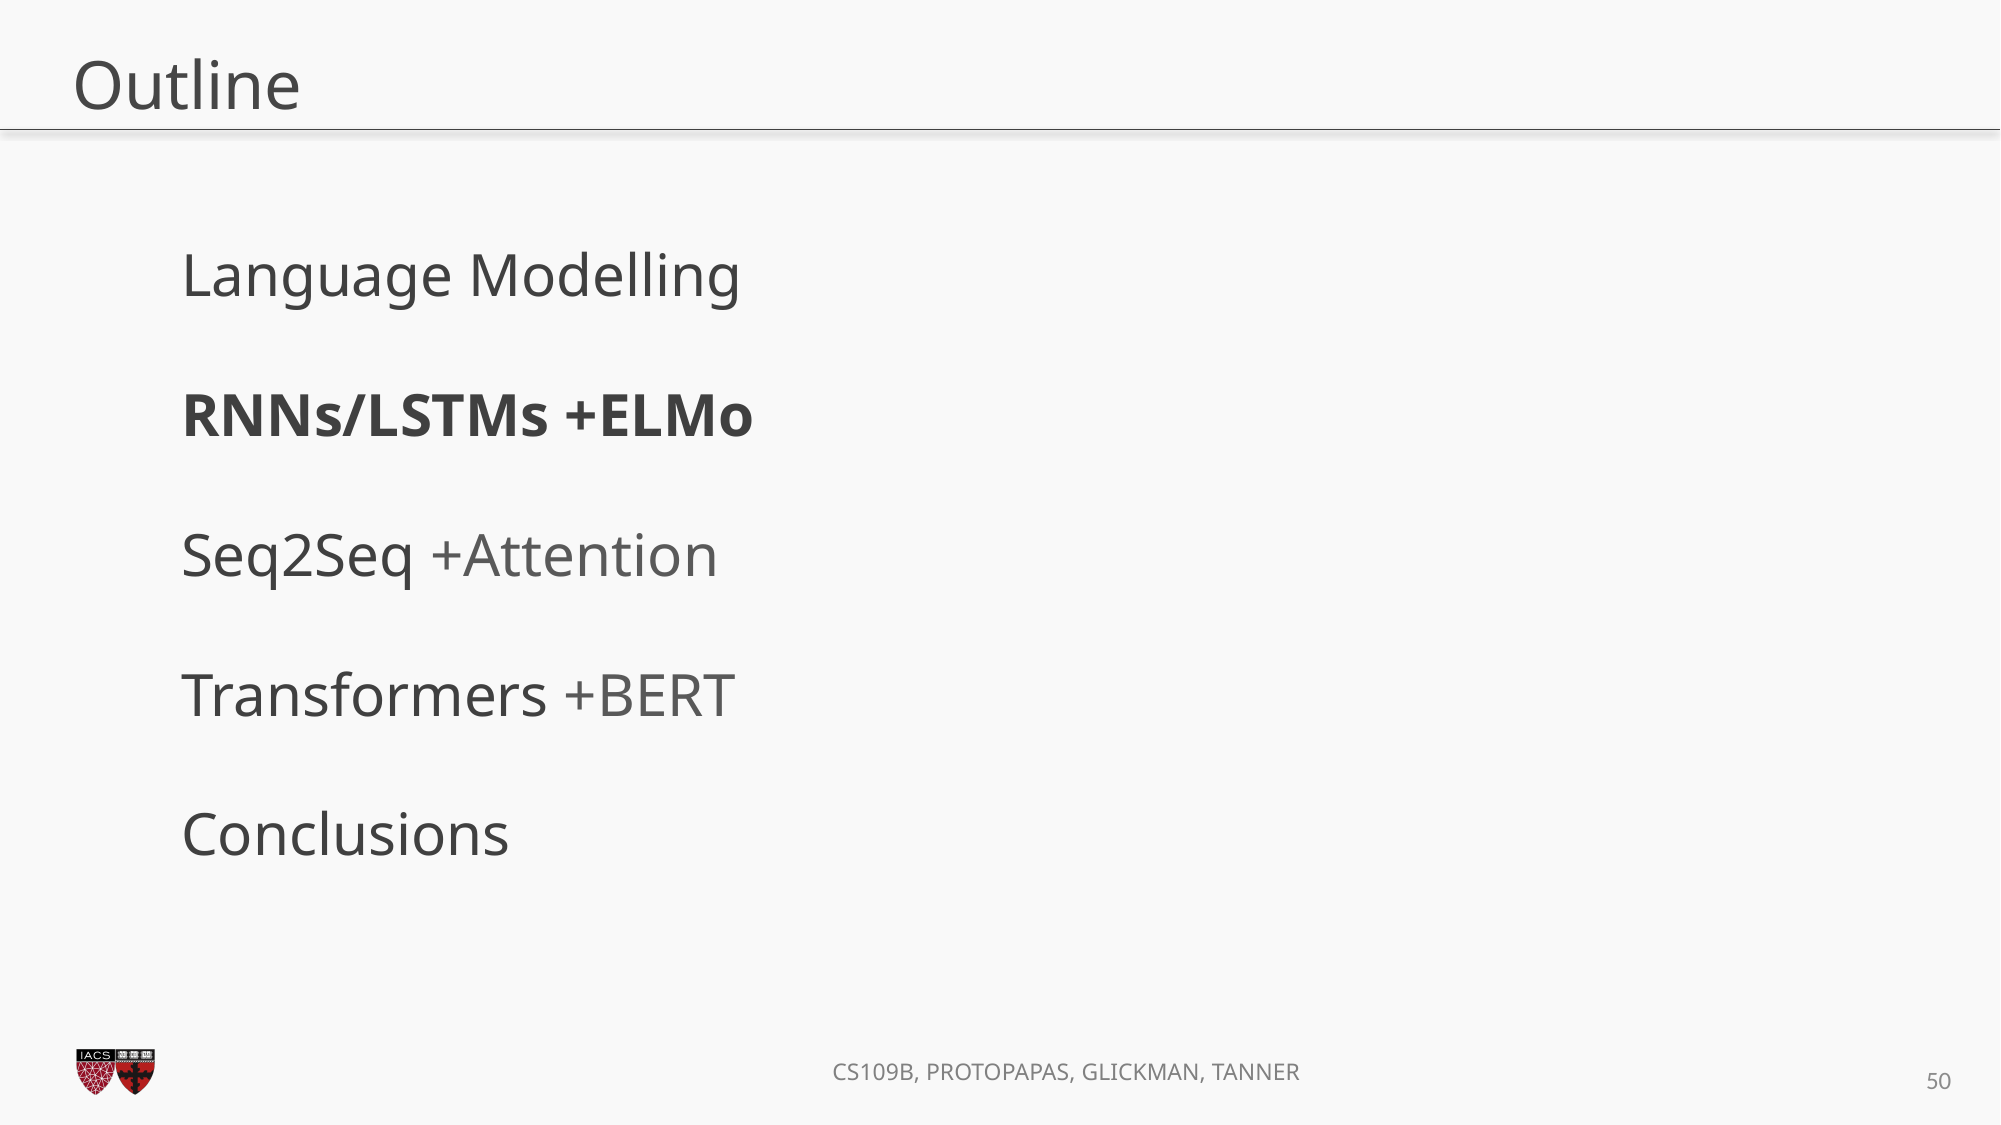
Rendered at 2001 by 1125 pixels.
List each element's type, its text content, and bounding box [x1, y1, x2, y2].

text_box Language Modelling RNNs/LSTMs +ELMo Seq2Seq +Attention Transformers +BERT Conclusions [166, 162, 1071, 1011]
slide_number 50 [1500, 1050, 1967, 1110]
title Outline [57, 35, 1943, 162]
picture [75, 1049, 155, 1095]
